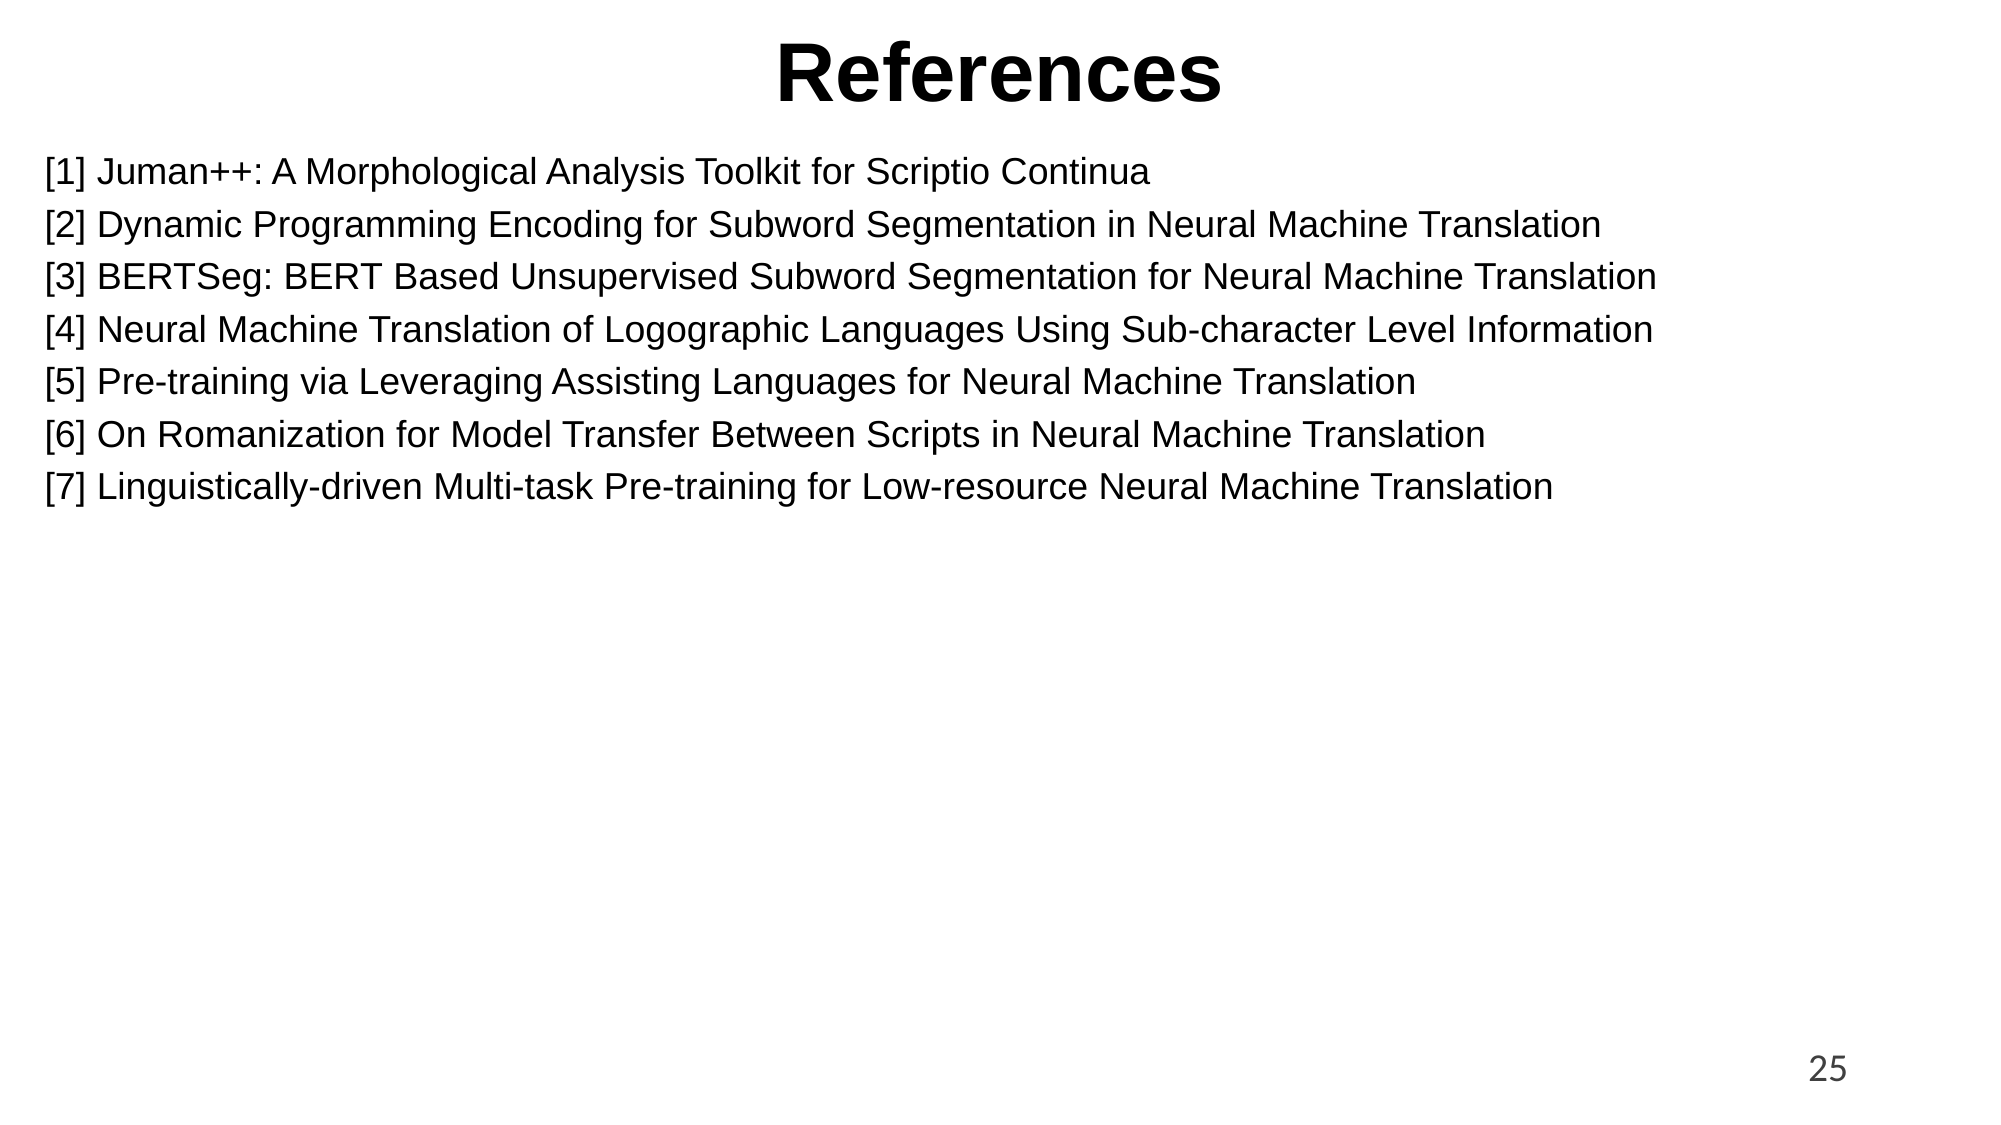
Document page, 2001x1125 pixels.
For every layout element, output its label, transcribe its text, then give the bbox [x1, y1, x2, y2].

slide_number 25 [1756, 1035, 1900, 1083]
title References [0, 0, 2000, 138]
list [1] Juman++: A Morphological Analysis Toolkit for Scriptio Continua [2] Dynamic Programming Encoding for Subword Segmentation in Neural Machine Translation [3] BERTSeg: BERT Based Unsupervised Subword Segmentation for Neural Machine Translation [4] Neural Machine Translation of Logographic Languages Using Sub-character Level Information [5] Pre-training via Leveraging Assisting Languages for Neural Machine Translation [6] On Romanization for Model Transfer Between Scripts in Neural Machine Translation [7] Linguistically-driven Multi-task Pre-training for Low-resource Neural Machine Translation [29, 139, 1969, 1106]
